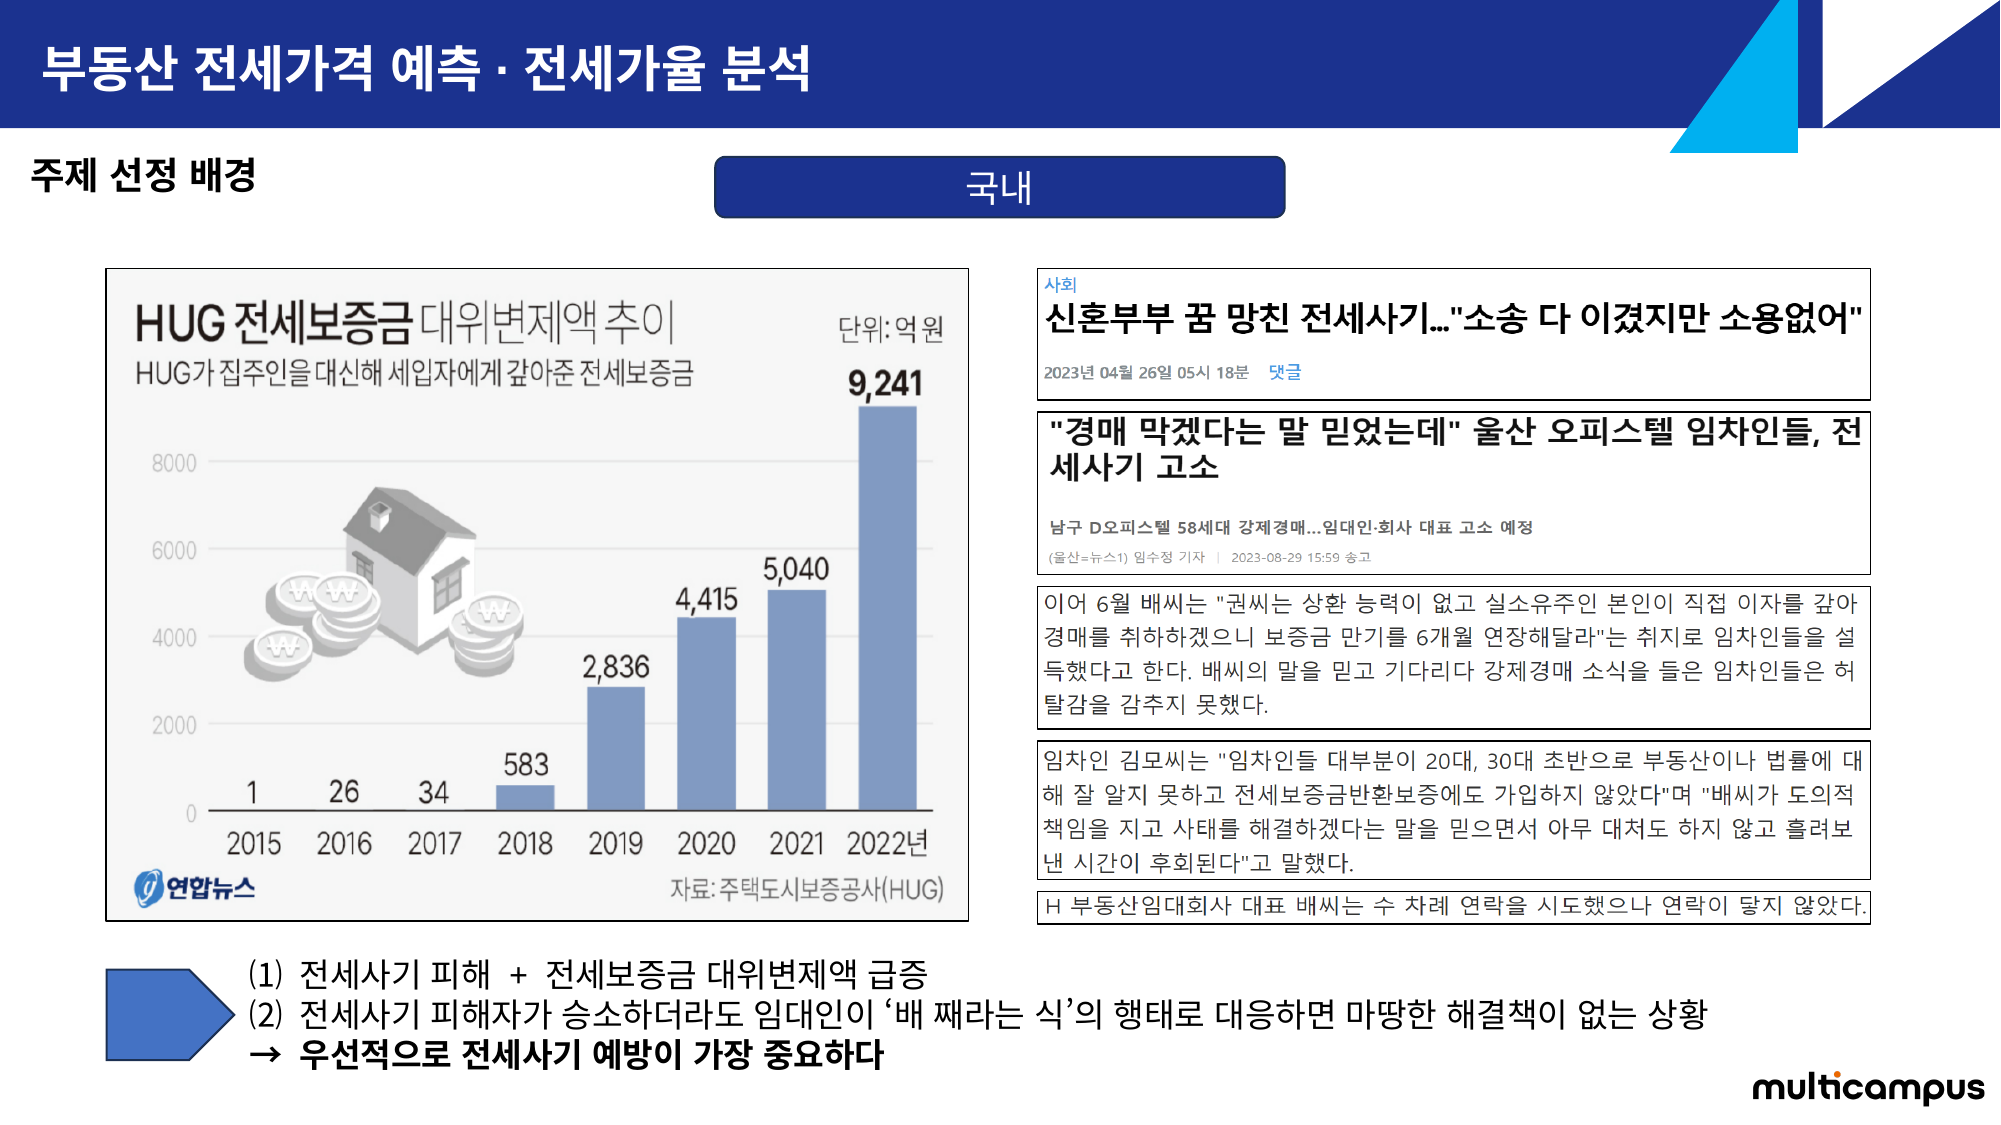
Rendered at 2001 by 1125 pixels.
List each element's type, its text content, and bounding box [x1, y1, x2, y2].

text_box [1644, 0, 2000, 129]
text_box ⑴ 전세사기 피해 + 전세보증금 대위변제액 급증 ⑵ 전세사기 피해자가 승소하더라도 임대인이 ‘배 째라는 식’의 행태로 대응하면 마땅한 해결책이 없는 상황 → 우선적으로 전세사기 예방이 가장 중요하다 [234, 946, 2000, 1082]
text_box 주제 선정 배경 [15, 144, 564, 205]
picture [1038, 586, 1871, 729]
text_box 국내 [715, 156, 1285, 218]
picture [1753, 1070, 1985, 1108]
picture [106, 268, 969, 921]
picture [1038, 892, 1871, 924]
picture [1038, 412, 1871, 574]
picture [1038, 741, 1871, 879]
text_box 부동산 전세가격 예측·전세가율 분석 [0, 0, 1642, 129]
text_box [106, 969, 234, 1061]
picture [1038, 268, 1871, 400]
